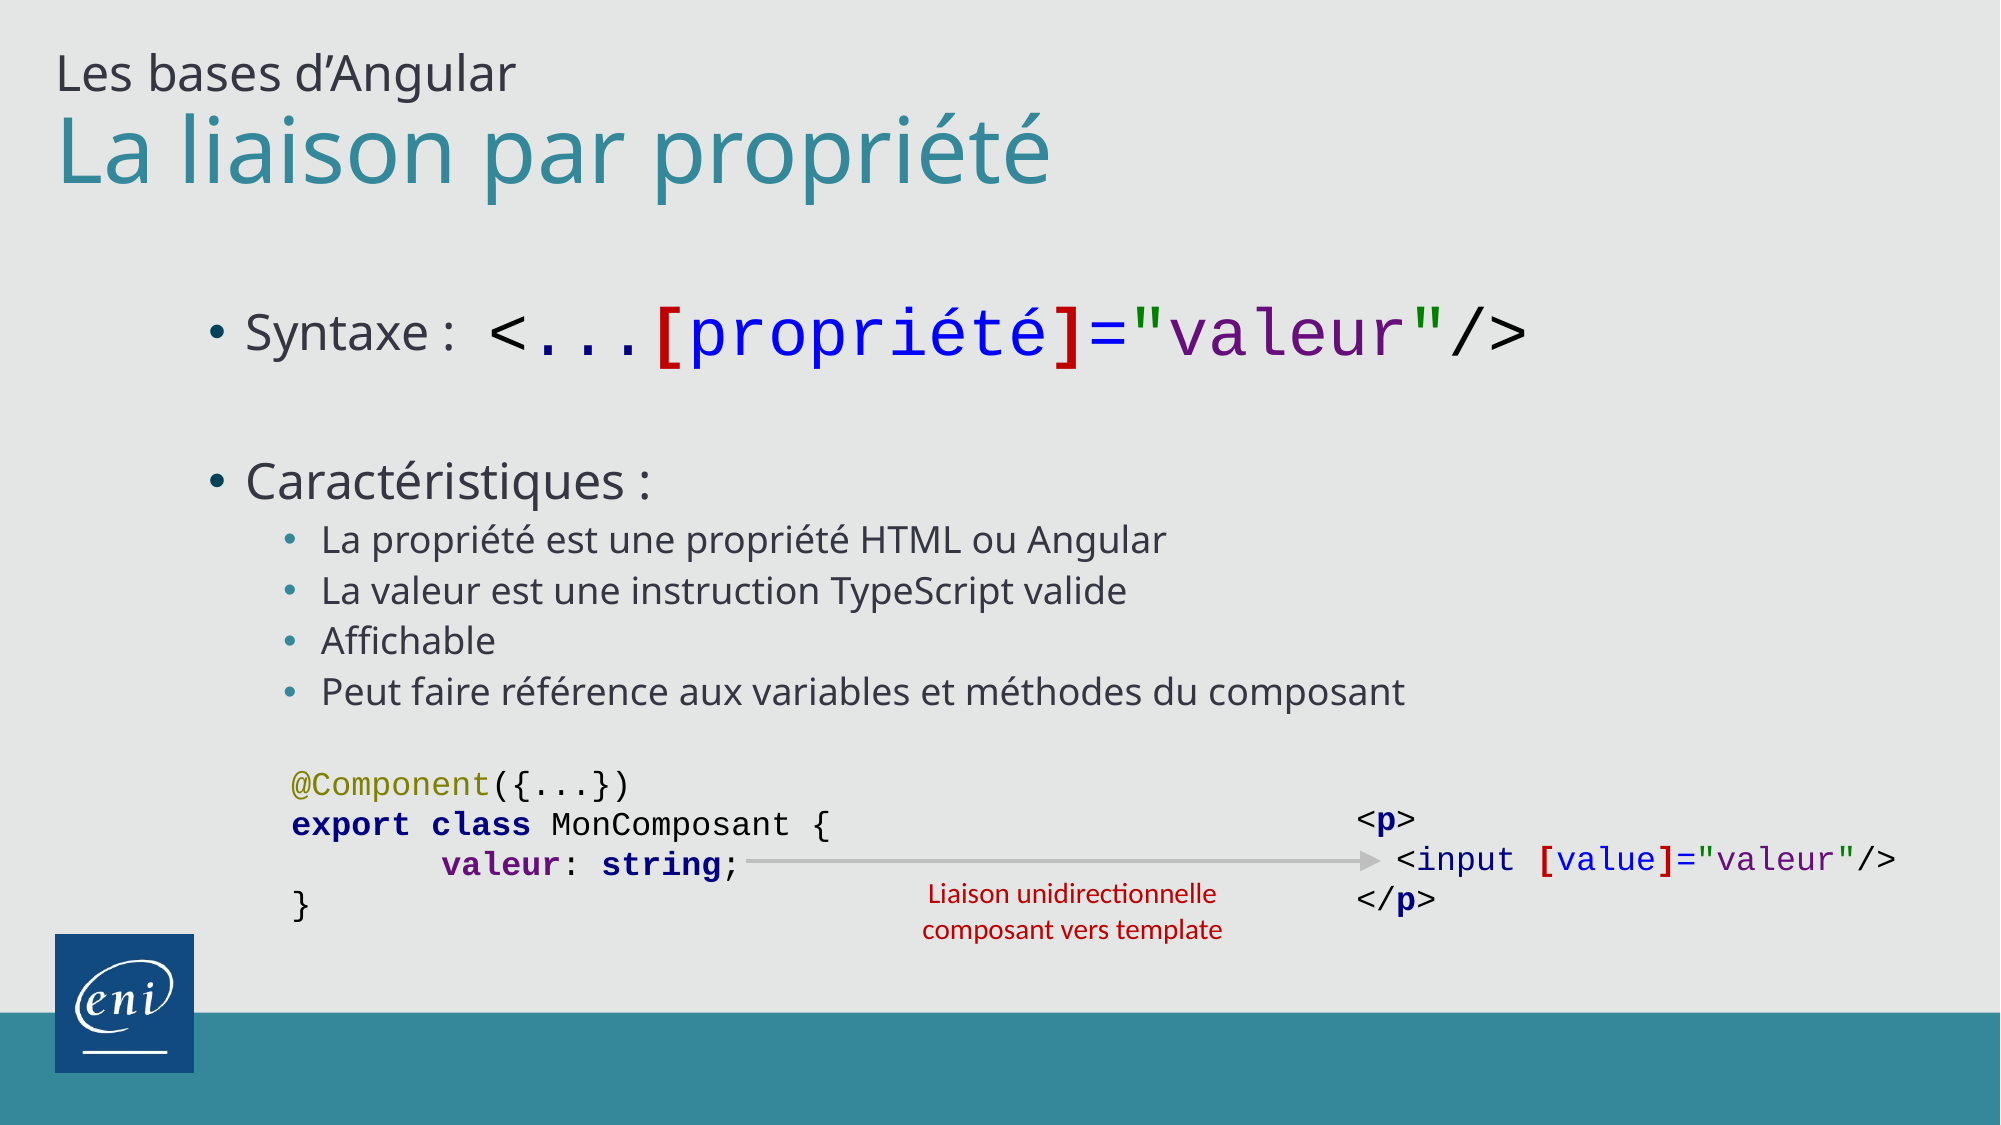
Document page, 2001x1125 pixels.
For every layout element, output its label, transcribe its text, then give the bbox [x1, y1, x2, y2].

list Syntaxe : Caractéristiques : La propriété est une propriété HTML ou Angular La valeur est une instruction TypeScript valide Affichable Peut faire référence aux variables et méthodes du composant [193, 299, 1952, 912]
picture [55, 934, 194, 1073]
text_box @Component({...}) export class MonComposant { valeur: string; } [276, 754, 847, 930]
text_box Liaison unidirectionnelle composant vers template [902, 861, 1243, 953]
title La liaison par propriété [55, 104, 1952, 205]
text_box <p> <input [value]="valeur"/> </p> [1341, 790, 1912, 925]
text_box Liaison unidirectionnelle composant vers template [902, 855, 1243, 860]
list Les bases d’Angular [55, 31, 1952, 103]
text_box <...[propriété]="valeur"/> [473, 281, 1544, 377]
